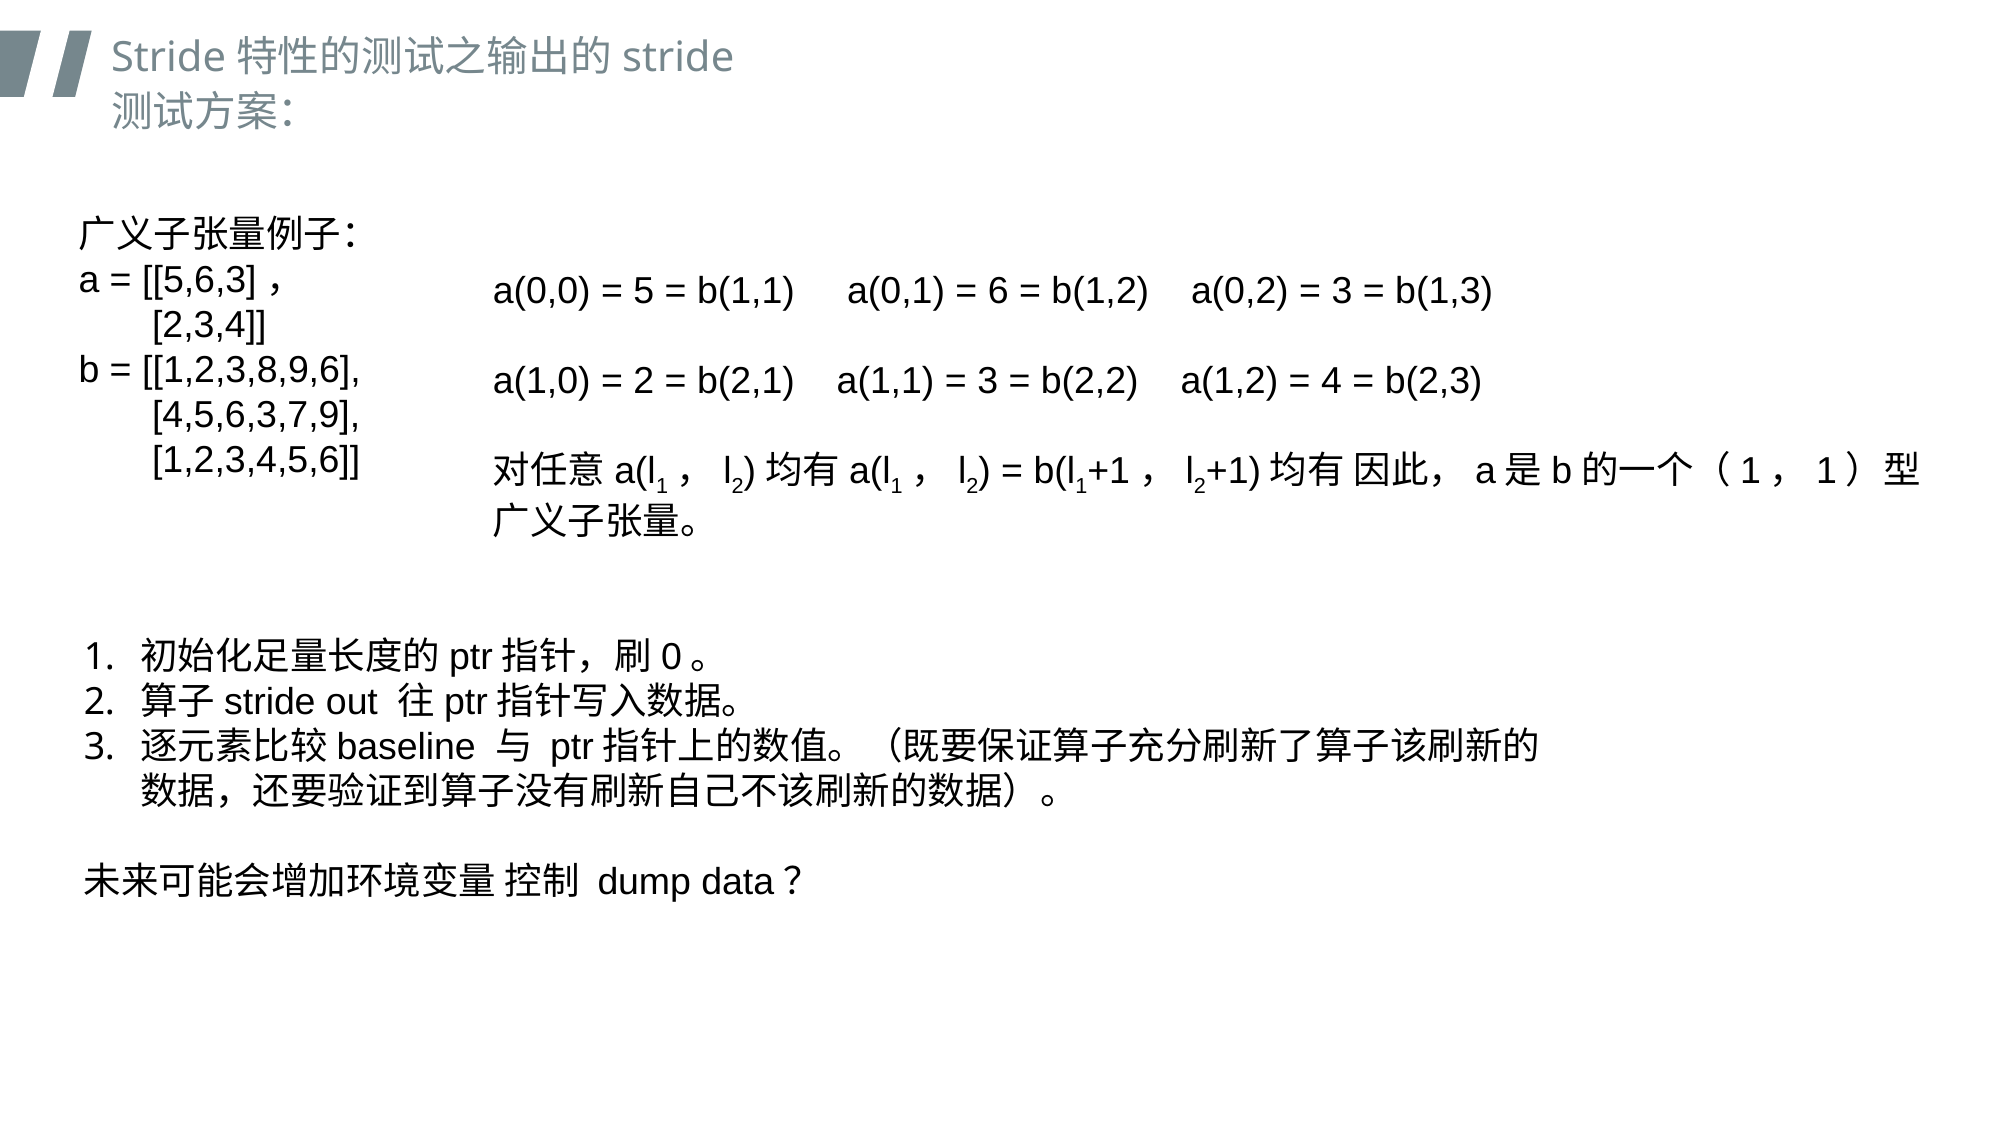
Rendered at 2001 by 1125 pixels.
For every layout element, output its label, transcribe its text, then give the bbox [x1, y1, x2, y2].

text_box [0, 27, 92, 97]
text_box 广义子张量例子： a = [[5,6,3]， [2,3,4]] b = [[1,2,3,8,9,6], [4,5,6,3,7,9], [1,2,3,4,5,6]] [63, 202, 446, 488]
text_box a(0,0) = 5 = b(1,1) a(0,1) = 6 = b(1,2) a(0,2) = 3 = b(1,3) a(1,0) = 2 = b(2,1) a(1,1) = 3 = b(2,2) a(1,2) = 4 = b(2,3) 对任意a(l1，l2)均有a(l1，l2) = b(l1+1，l2+1)均有 因此，a是b的一个（1，1）型广义子张量。 [478, 258, 1941, 550]
text_box Stride特性的测试之输出的stride测试方案： [96, 17, 780, 143]
text_box 初始化足量长度的ptr指针，刷0。 算子stride out 往ptr指针写入数据。 逐元素比较baseline 与 ptr指针上的数值。（既要保证算子充分刷新了算子该刷新的数据，还要验证到算子没有刷新自己不该刷新的数据）。 未来可能会增加环境变量 控制 dump data？ [69, 624, 1585, 910]
